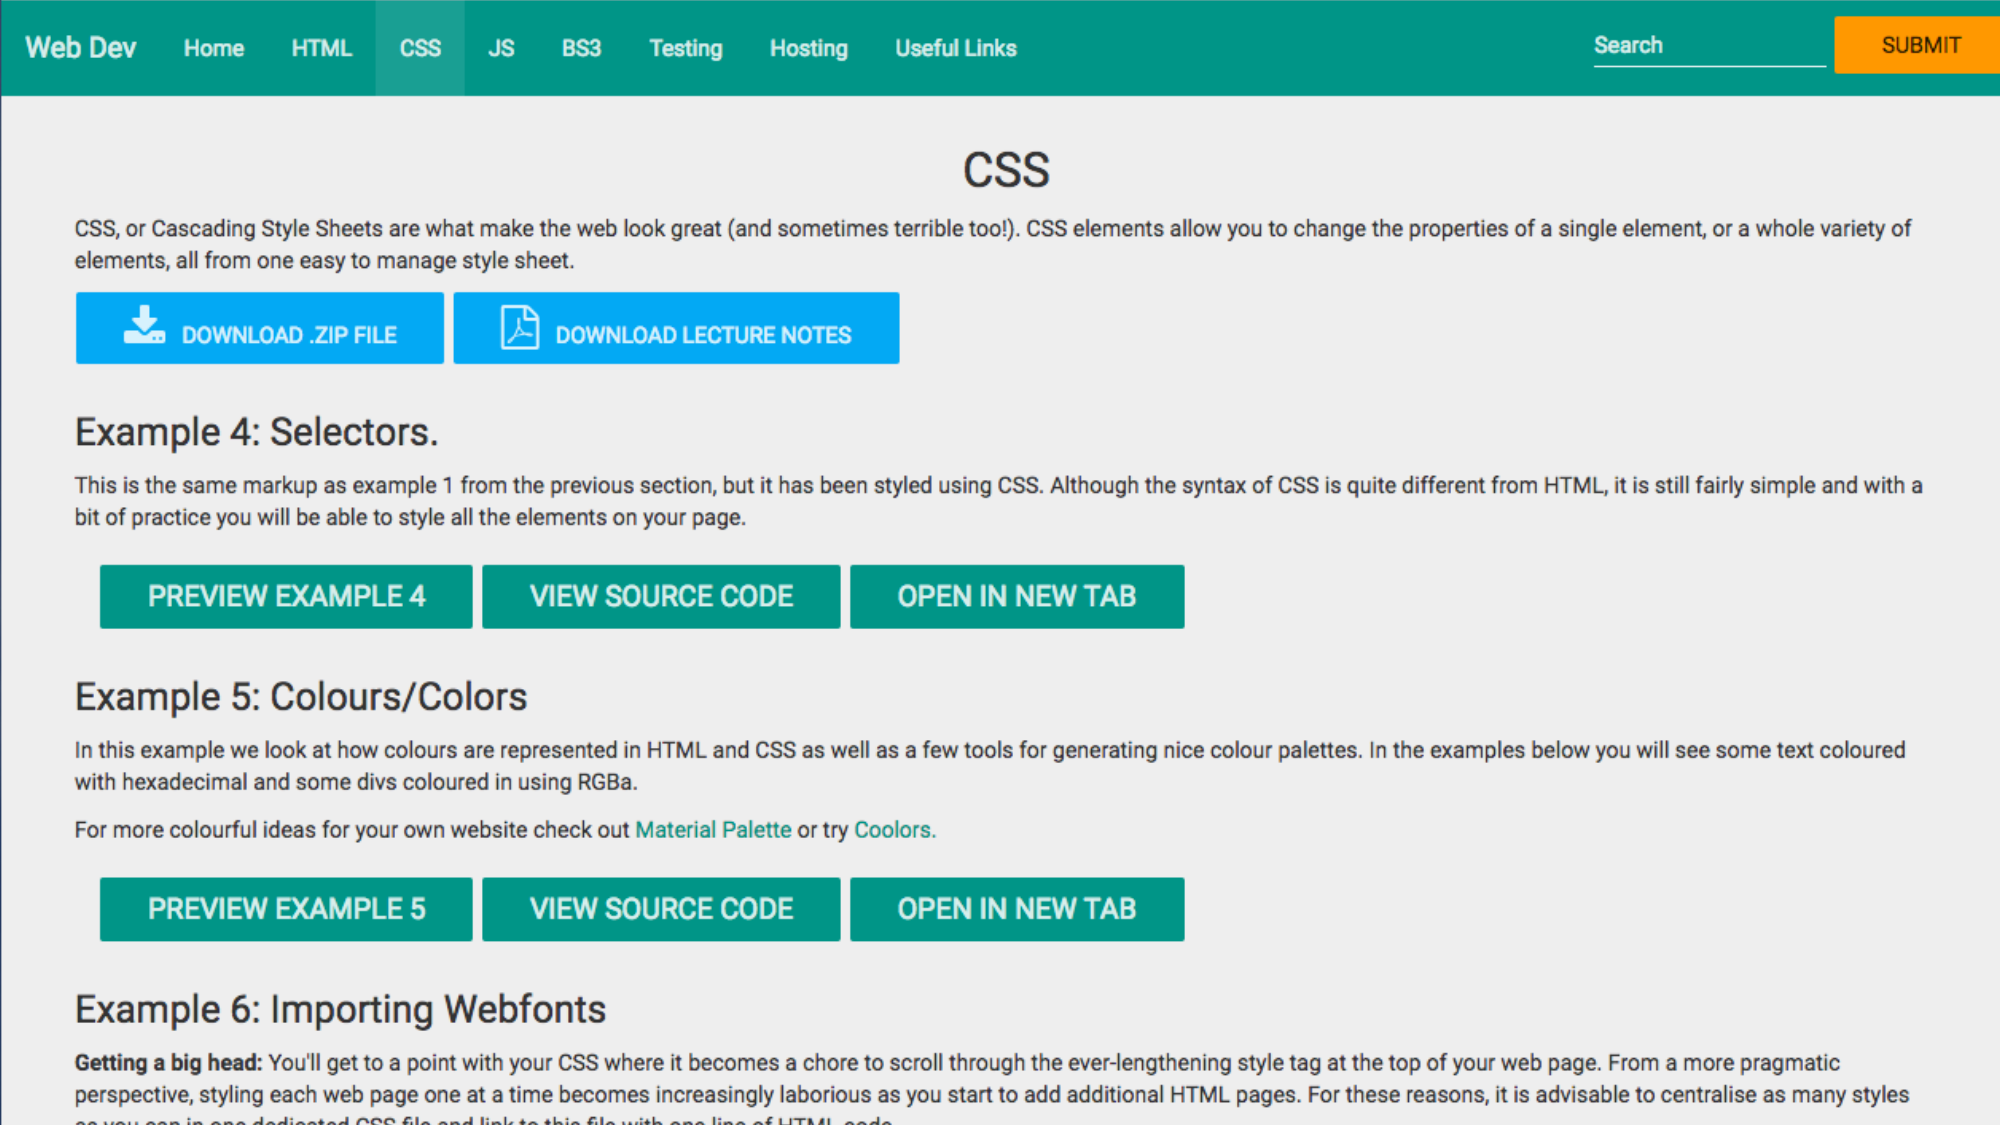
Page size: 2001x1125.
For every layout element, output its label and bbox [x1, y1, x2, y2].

list [0, 0, 2000, 1125]
